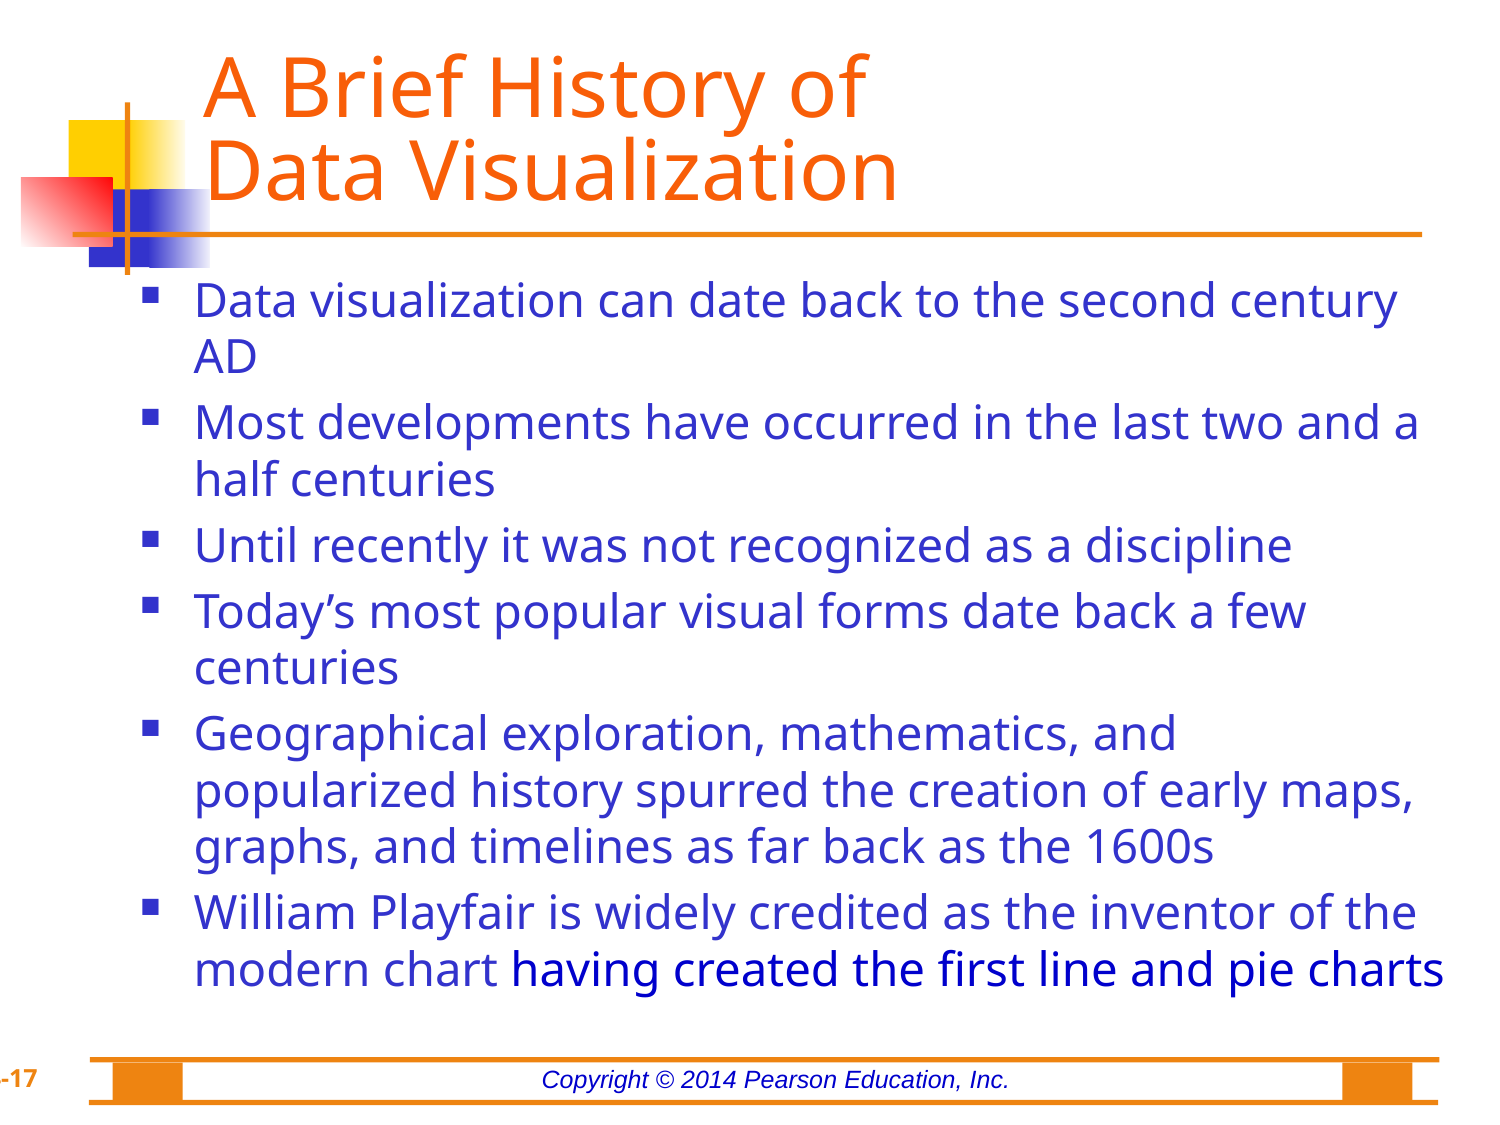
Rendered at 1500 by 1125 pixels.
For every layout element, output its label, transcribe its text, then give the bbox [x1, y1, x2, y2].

list Data visualization can date back to the second century AD Most developments have occurred in the last two and a half centuries Until recently it was not recognized as a discipline Today’s most popular visual forms date back a few centuries Geographical exploration, mathematics, and popularized history spurred the creation of early maps, graphs, and timelines as far back as the 1600s William Playfair is widely credited as the inventor of the modern chart having created the first line and pie charts [124, 262, 1463, 1063]
title A Brief History of Data Visualization [188, 37, 1468, 226]
